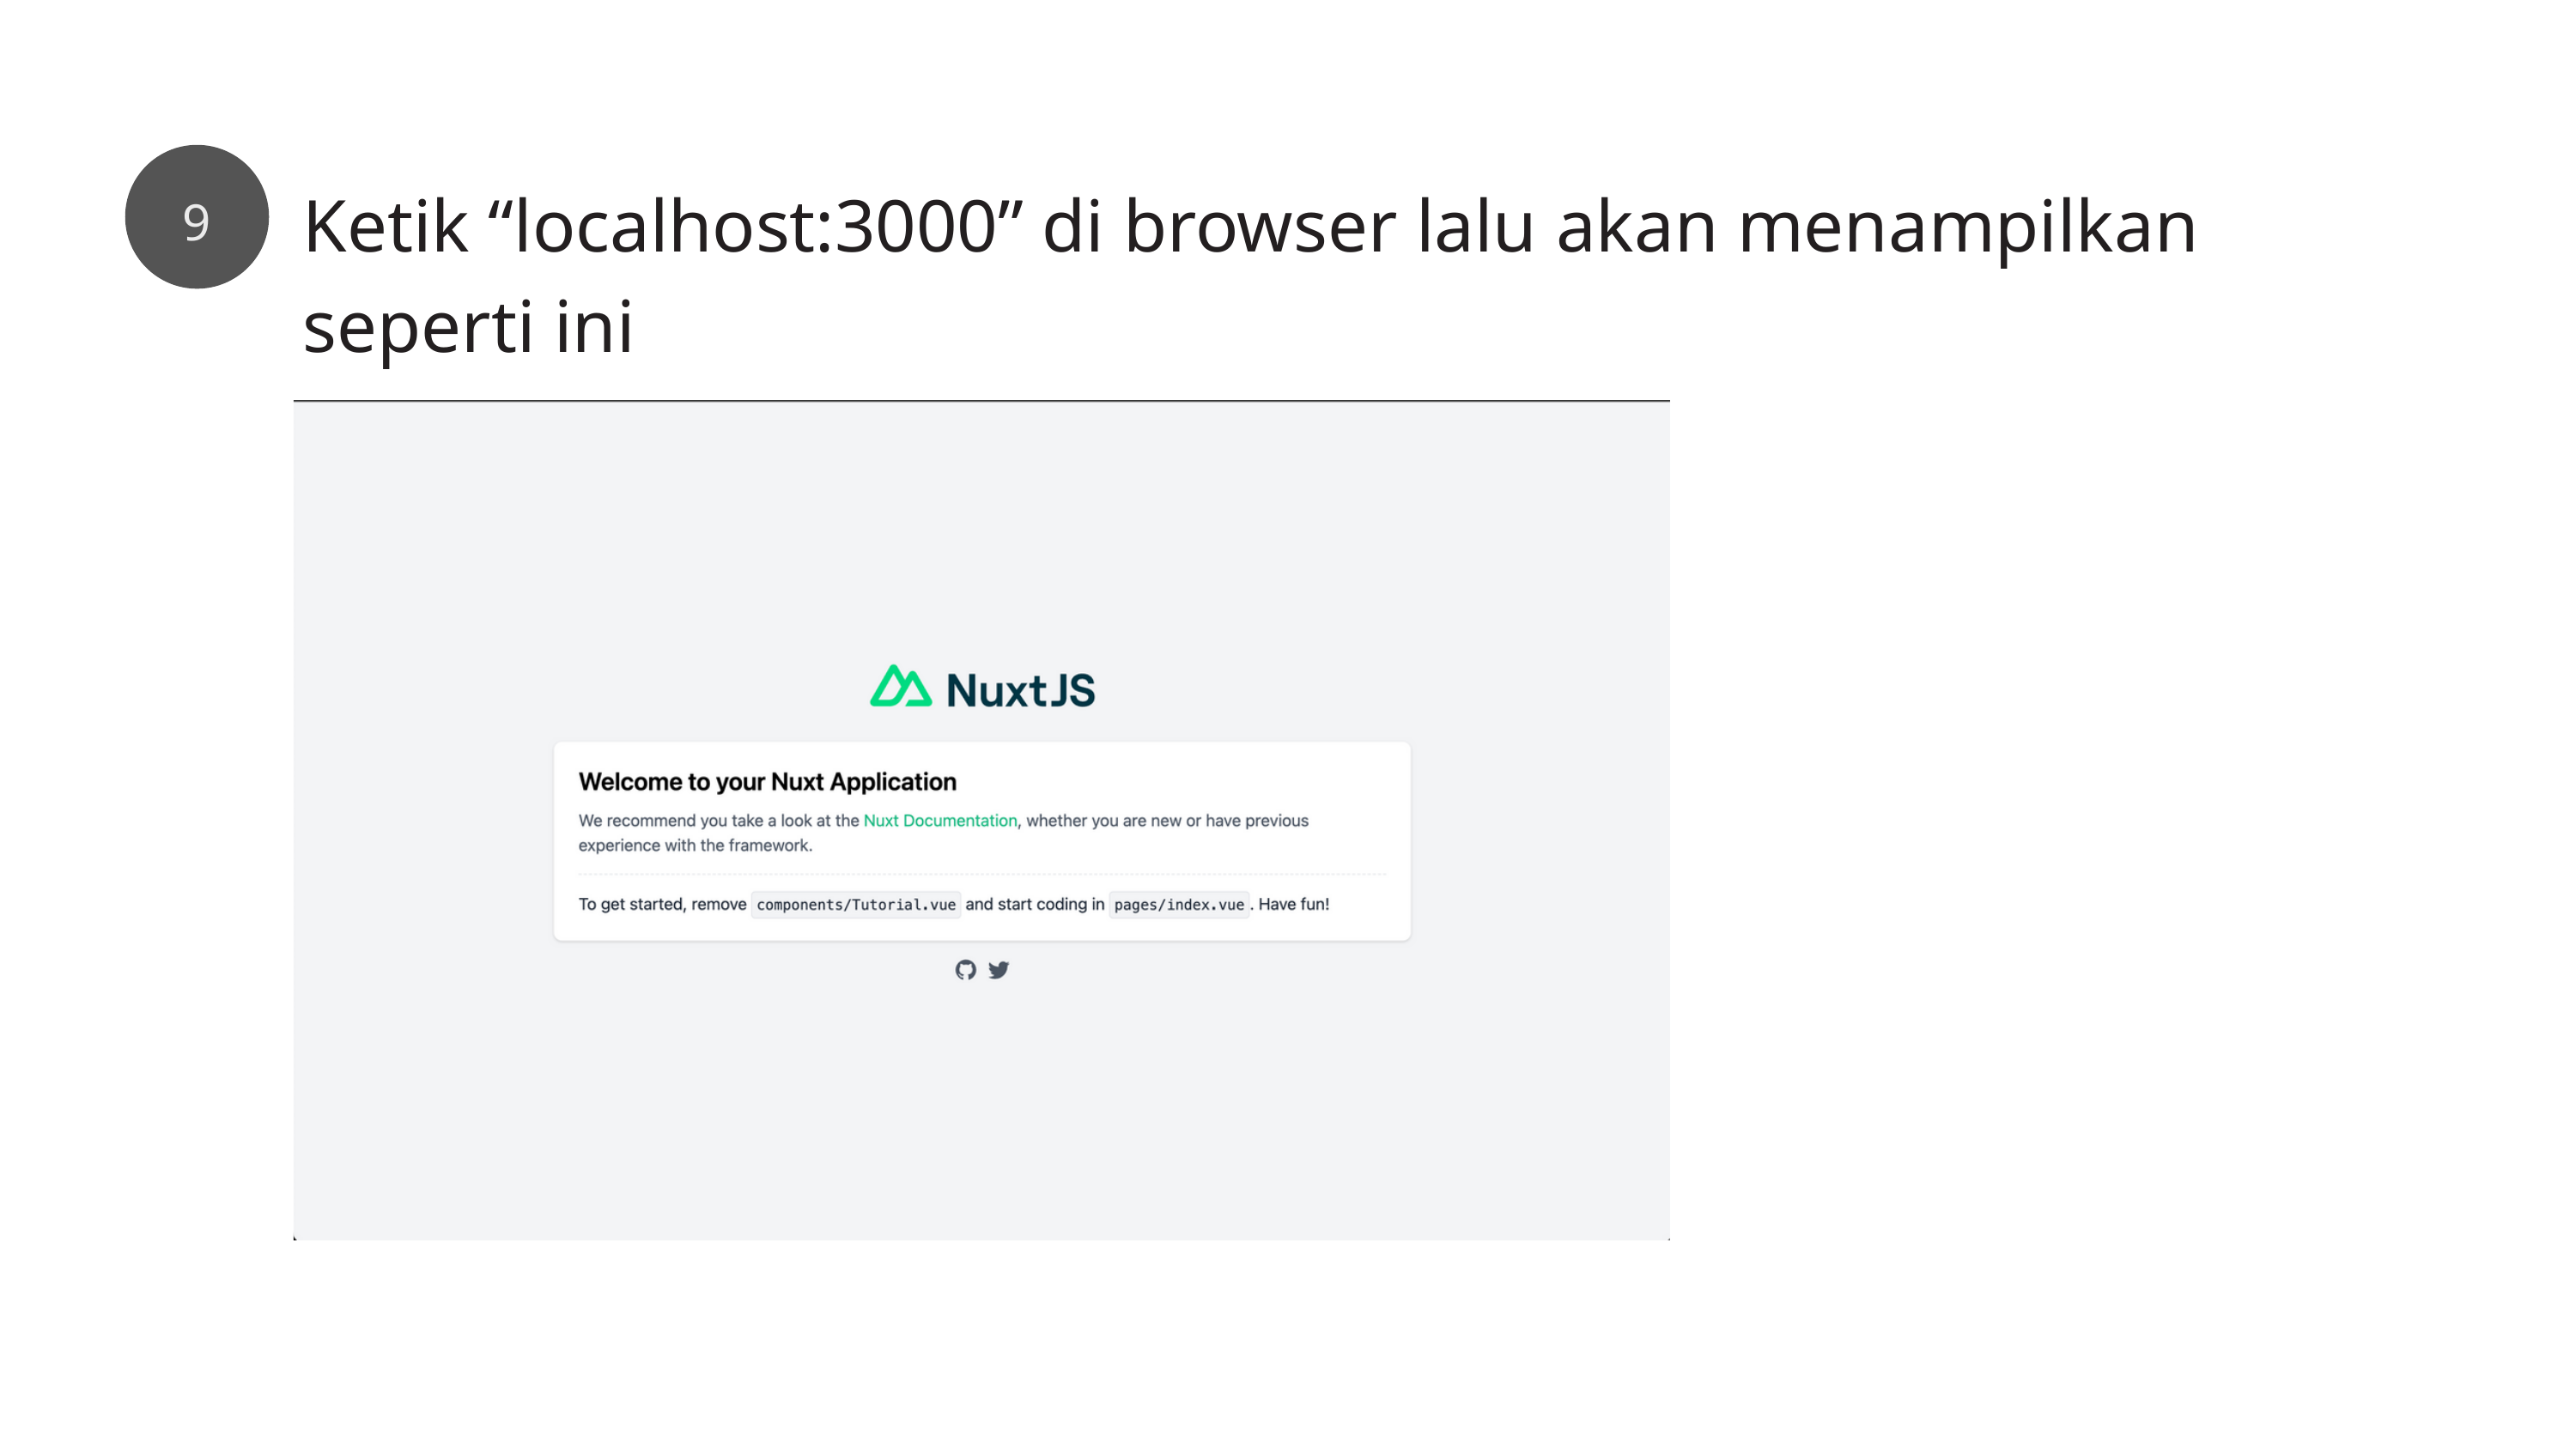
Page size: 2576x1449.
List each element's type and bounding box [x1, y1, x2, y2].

text_box [125, 144, 2412, 359]
text_box [293, 400, 1670, 1240]
